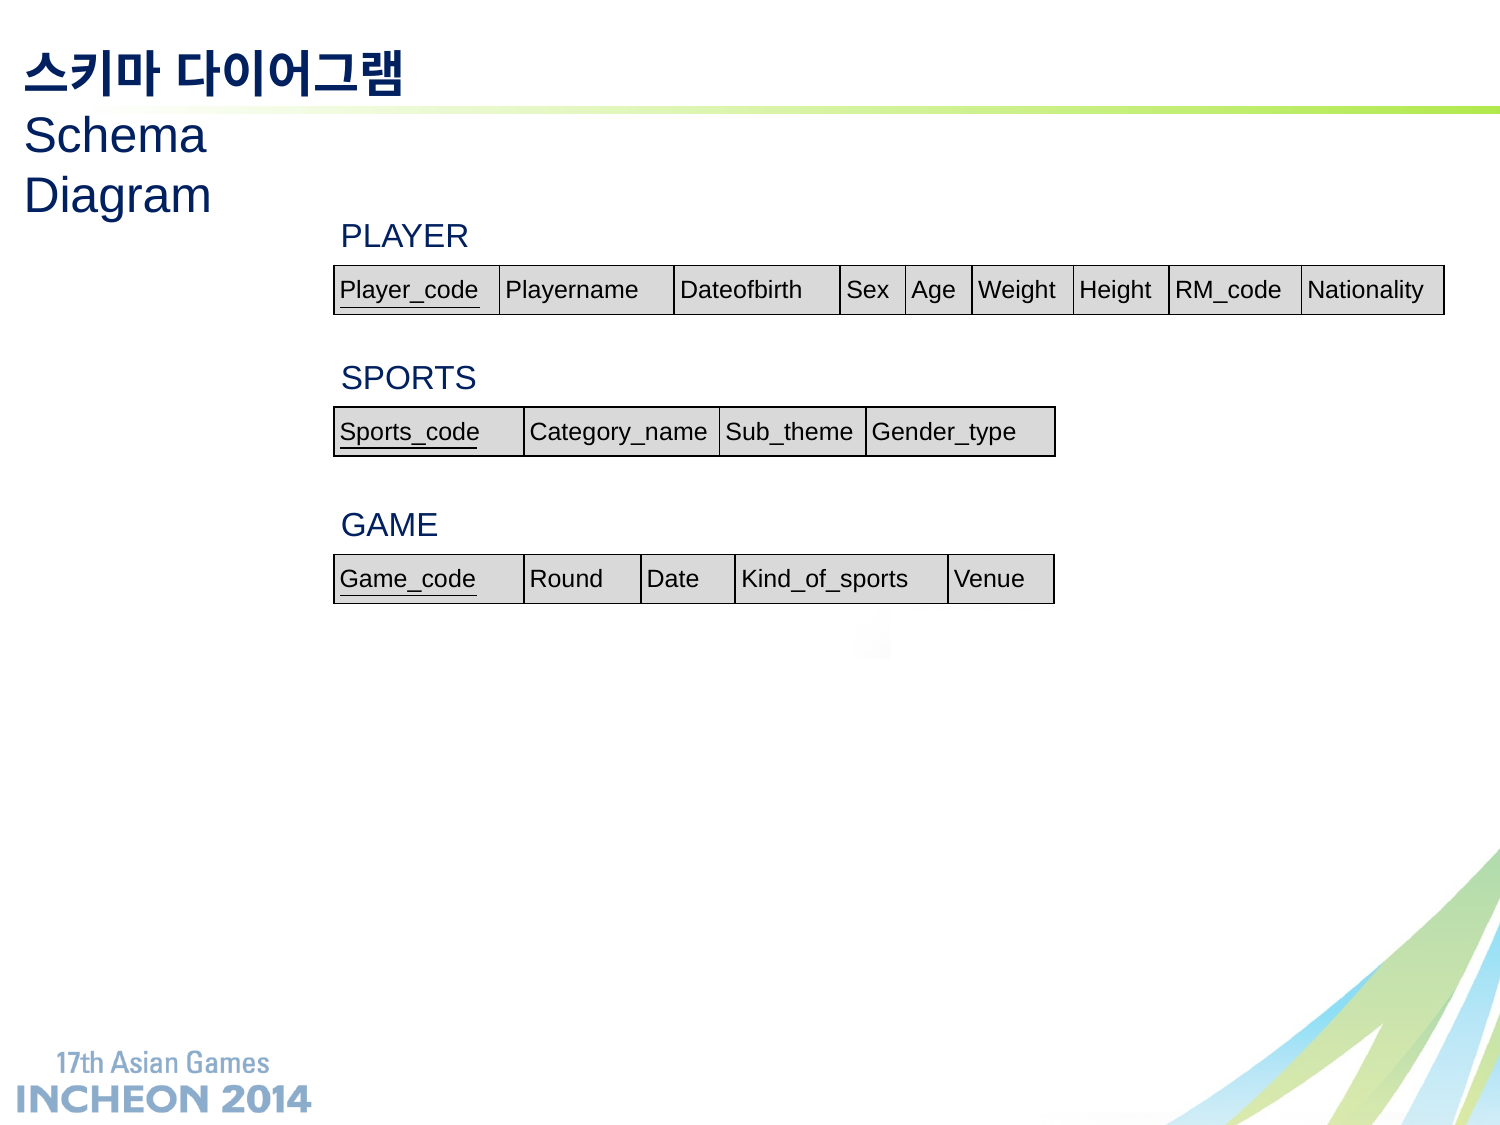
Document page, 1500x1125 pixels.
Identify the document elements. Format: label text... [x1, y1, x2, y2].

table_header Gender_type [867, 408, 1054, 455]
text_box PLAYER [324, 205, 487, 264]
table_header Venue [949, 555, 1053, 603]
text_box GAME [324, 494, 456, 552]
table_header Weight [973, 266, 1073, 314]
table_header Height [1074, 266, 1168, 314]
text_box SPORTS [324, 346, 494, 405]
table_header Dateofbirth [675, 266, 839, 314]
table_header Age [906, 266, 971, 314]
table_header Playername [500, 266, 673, 314]
table_header RM_code [1170, 266, 1301, 314]
table_header Sports_code [335, 408, 523, 455]
table_header Round [525, 555, 640, 603]
table_header Sex [841, 266, 905, 314]
table_header Nationality [1302, 266, 1443, 314]
text_box 스키마 다이어그램 Schema Diagram [7, 33, 422, 231]
table_header Player_code [335, 266, 499, 314]
table_header Category_name [525, 408, 719, 455]
table_header Date [642, 555, 734, 603]
table_header Sub_theme [720, 408, 865, 455]
table_header Game_code [335, 555, 523, 603]
table_header Kind_of_sports [736, 555, 947, 603]
